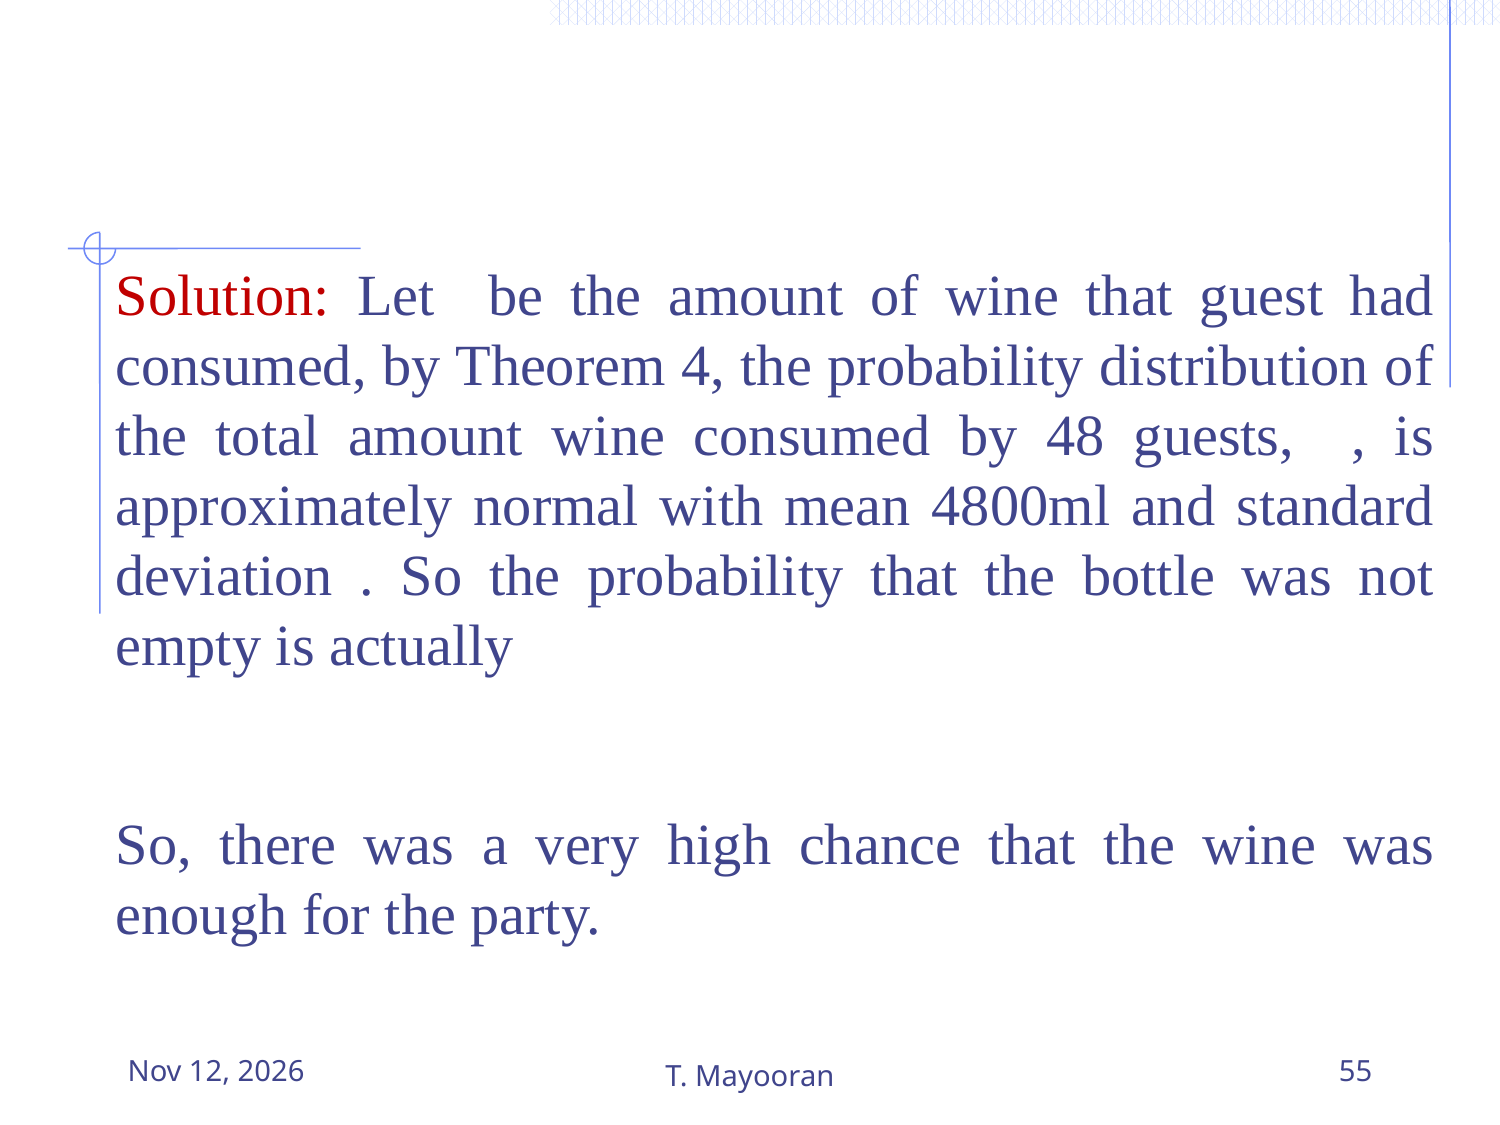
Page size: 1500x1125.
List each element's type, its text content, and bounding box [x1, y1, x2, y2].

footer T. Mayooran [512, 1024, 988, 1101]
slide_number 9-Apr-23 [112, 1024, 426, 1101]
slide_number 55 [1074, 1024, 1388, 1101]
